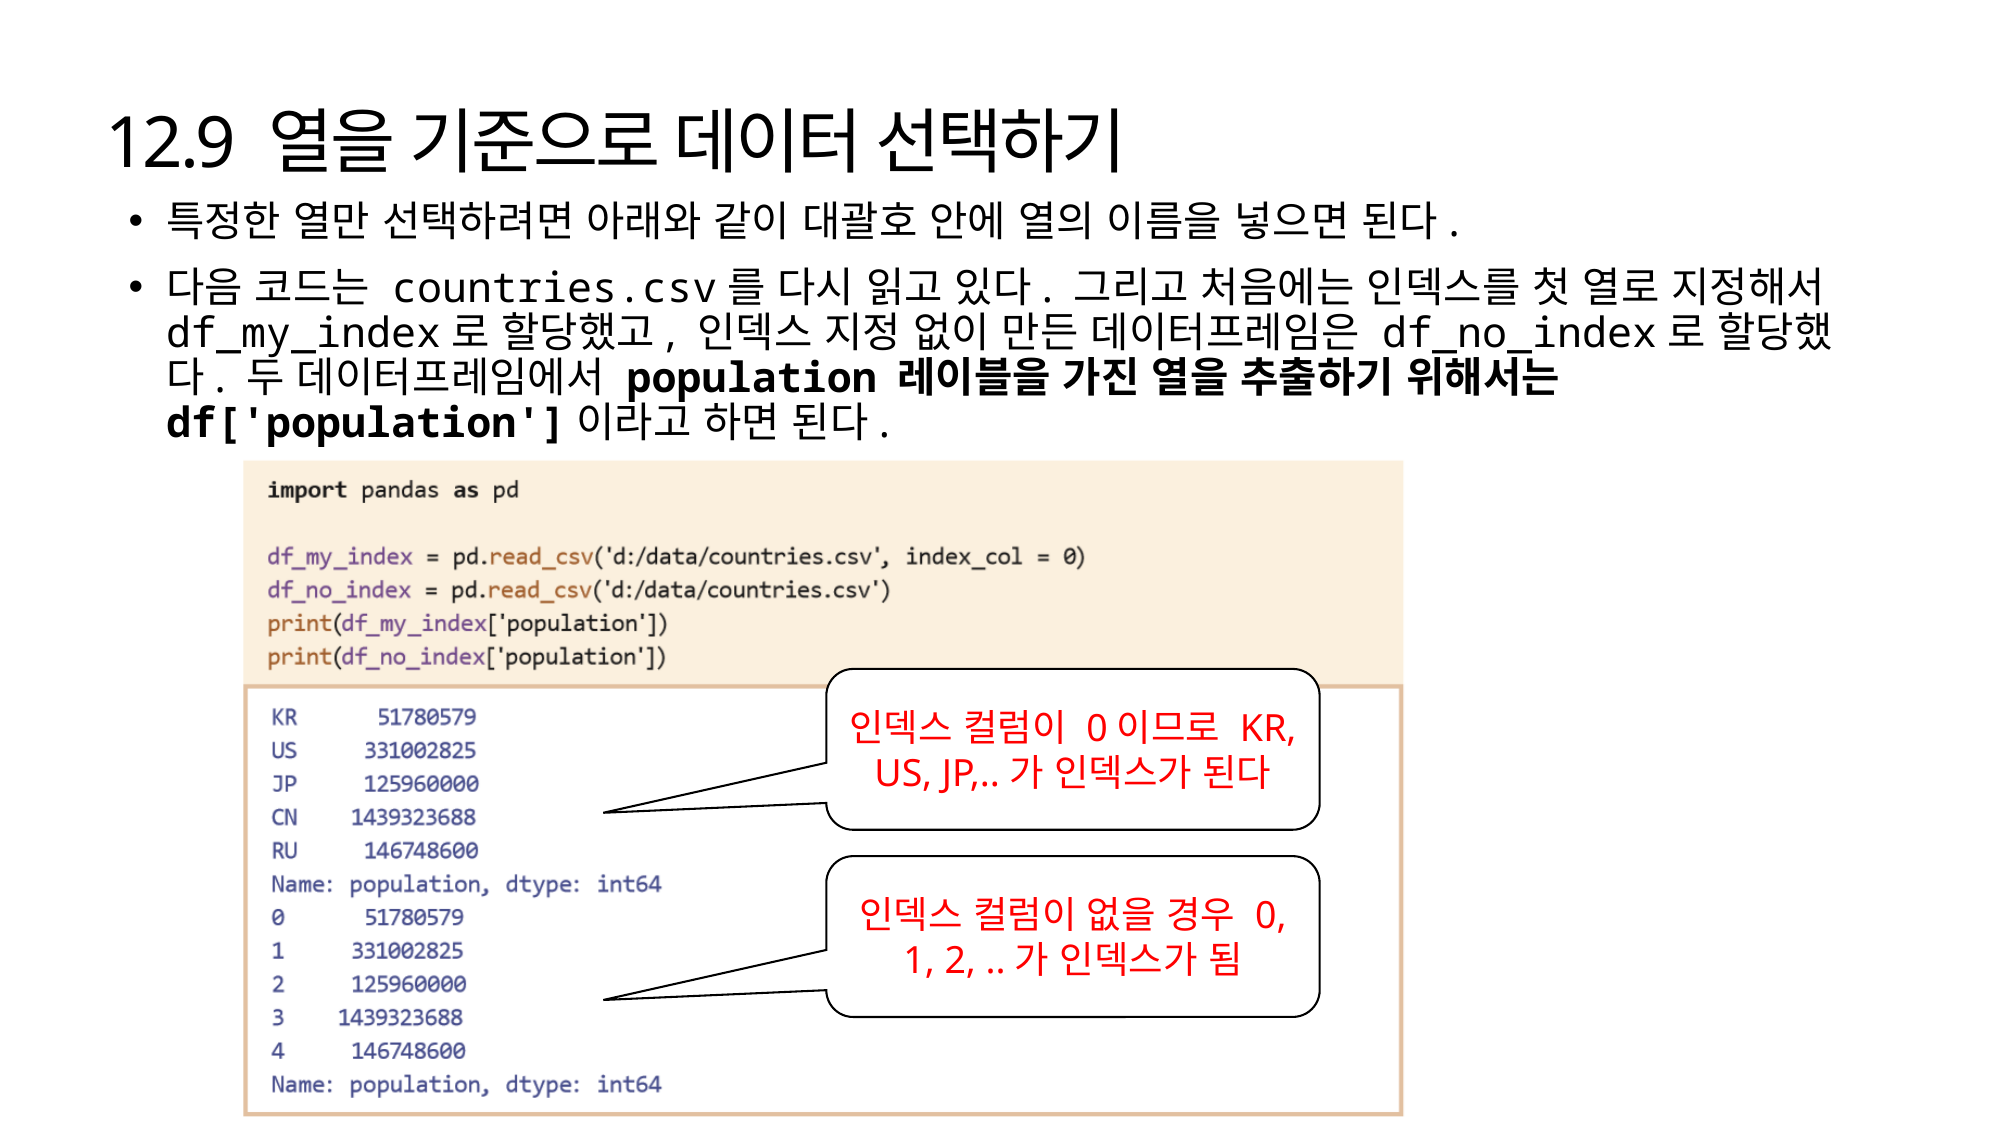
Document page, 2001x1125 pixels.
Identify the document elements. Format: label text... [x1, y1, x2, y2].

text_box 특정한 열만 선택하려면 아래와 같이 대괄호 안에 열의 이름을 넣으면 된다. 다음 코드는 countries.csv를 다시 읽고 있다. 그리고 처음에는 인덱스를 첫 열로 지정해서 df_my_index로 할당했고, 인덱스 지정 없이 만든 데이터프레임은 df_no_index로 할당했다. 두 데이터프레임에서 population 레이블을 가진 열을 추출하기 위해서는 df['population']이라고 하면 된다. [113, 193, 1905, 1017]
title 12.9 열을 기준으로 데이터 선택하기 [90, 35, 1905, 253]
picture [239, 452, 1414, 1124]
